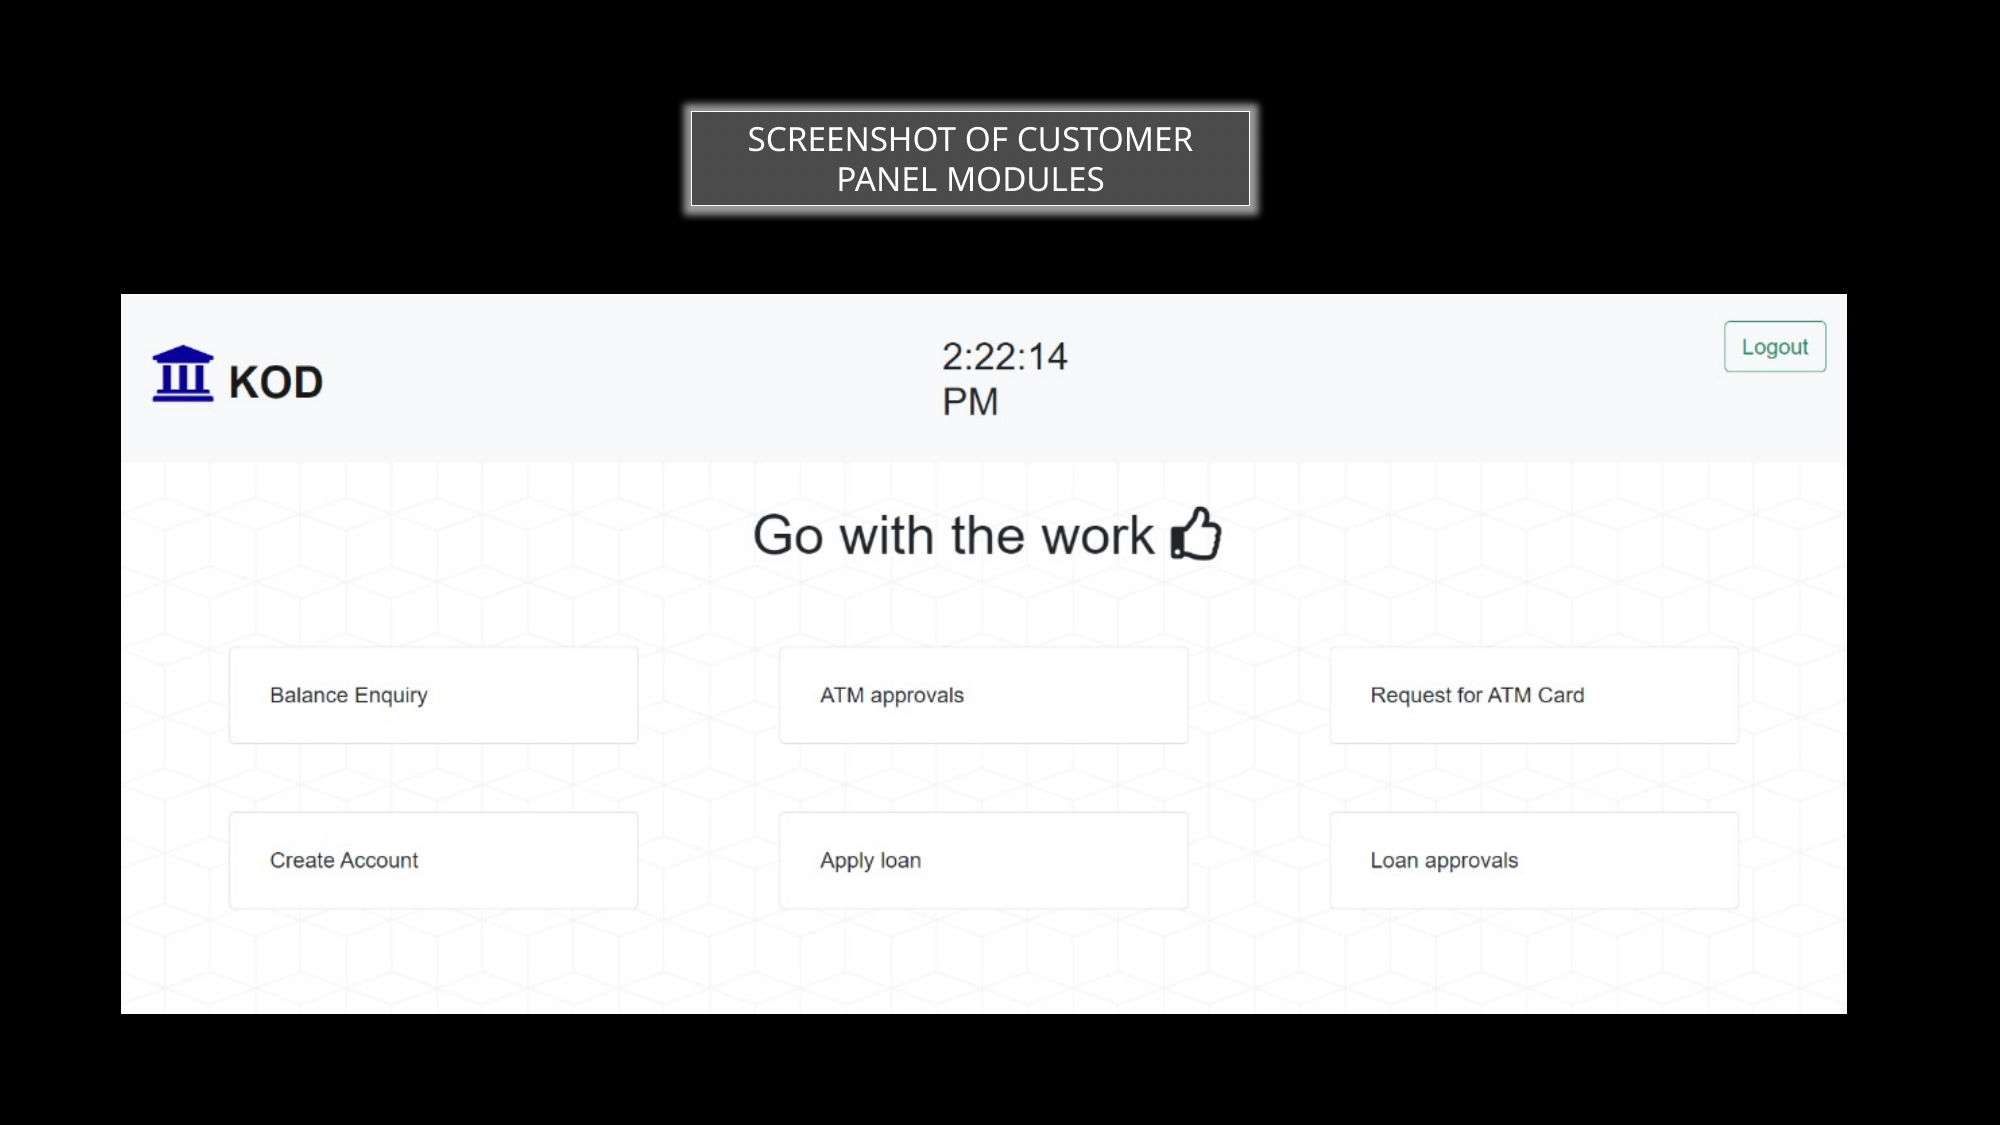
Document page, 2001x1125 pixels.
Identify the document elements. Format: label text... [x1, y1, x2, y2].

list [121, 294, 1846, 1014]
text_box SCREENSHOT OF CUSTOMER PANEL MODULES [691, 111, 1250, 206]
